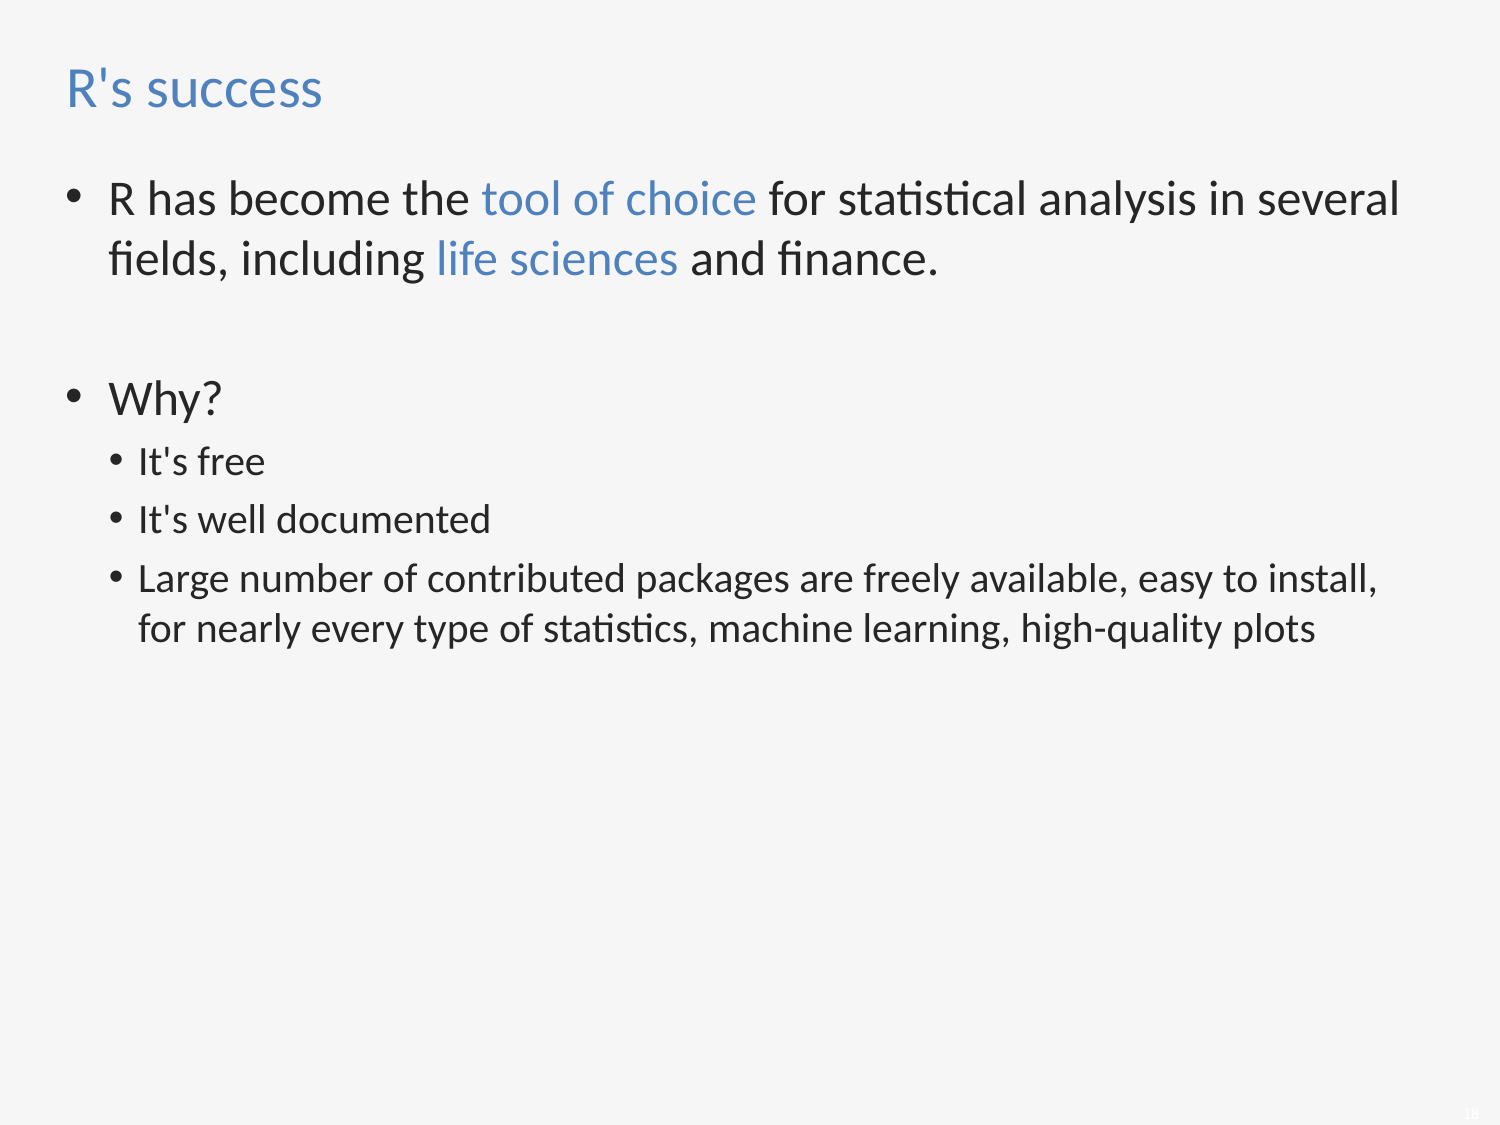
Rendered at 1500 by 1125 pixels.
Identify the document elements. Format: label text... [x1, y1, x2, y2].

text_box R has become the tool of choice for statistical analysis in several fields, including life sciences and finance. Why? It's free It's well documented Large number of contributed packages are freely available, easy to install, for nearly every type of statistics, machine learning, high-quality plots [64, 165, 1435, 985]
text_box R's success [42, 56, 1345, 120]
